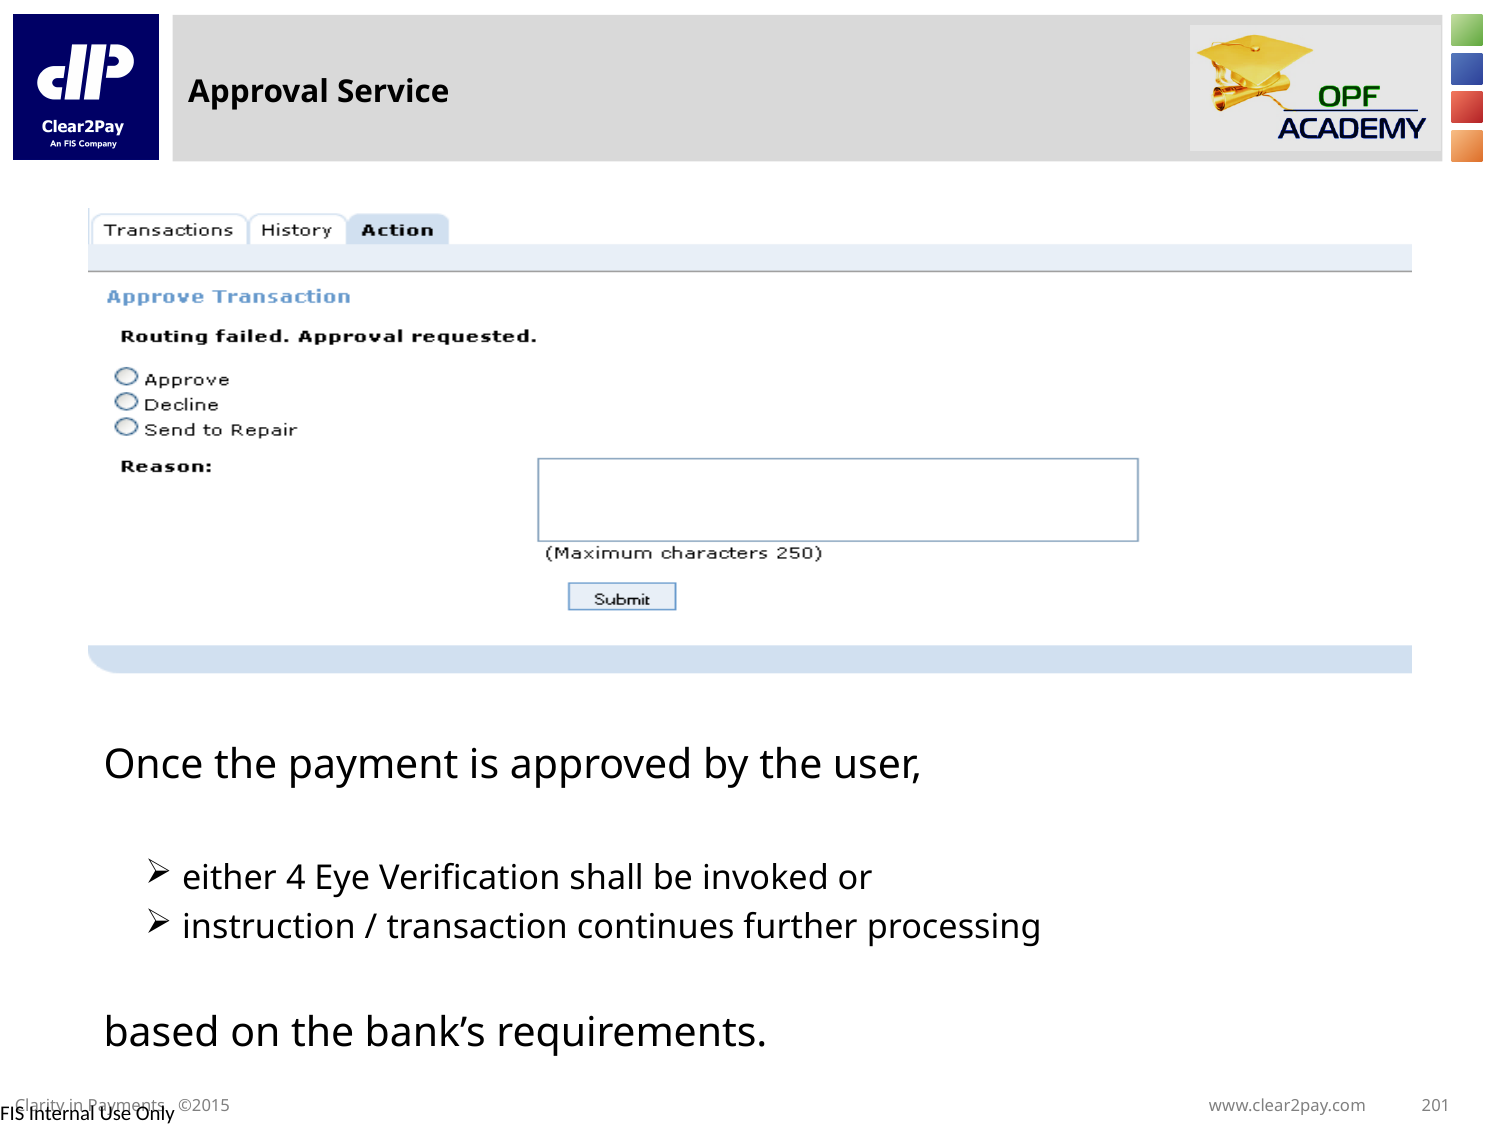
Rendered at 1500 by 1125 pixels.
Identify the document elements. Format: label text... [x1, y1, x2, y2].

picture [88, 207, 1412, 693]
picture [1190, 25, 1441, 151]
picture [13, 14, 159, 160]
list Once the payment is approved by the user, either 4 Eye Verification shall be invoked or instruction / transaction continues further processing based on the bank’s requirements. [88, 196, 1487, 1067]
title Approval Service [173, 25, 1189, 155]
